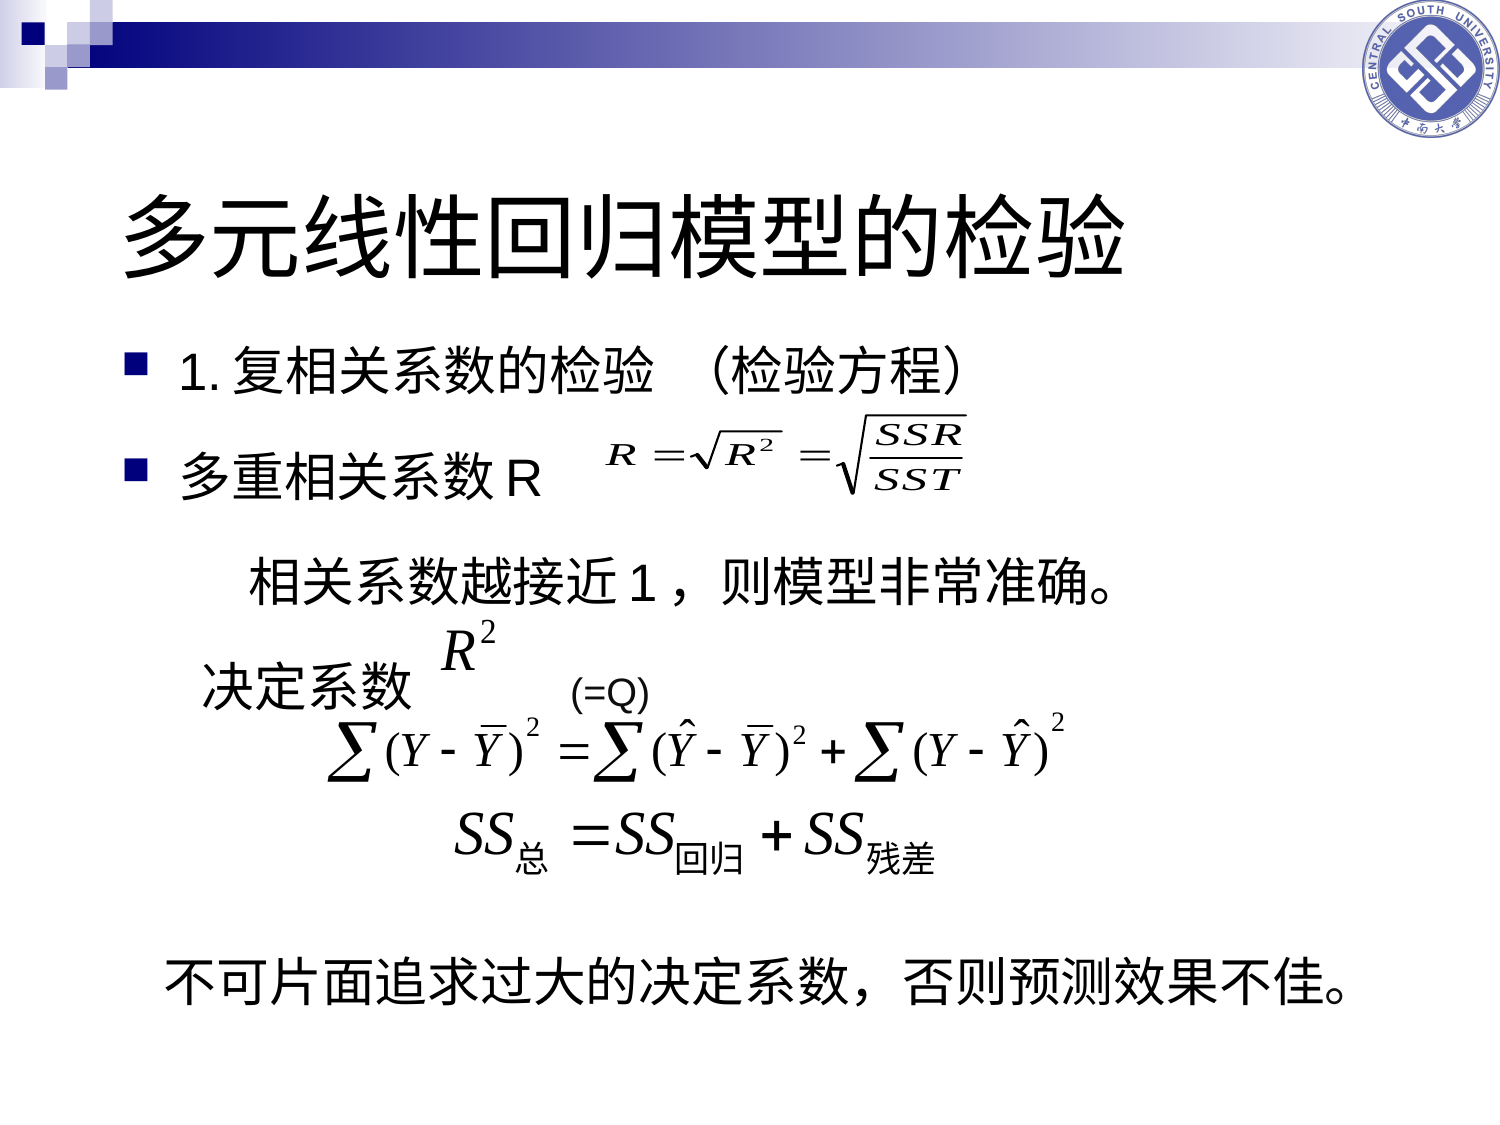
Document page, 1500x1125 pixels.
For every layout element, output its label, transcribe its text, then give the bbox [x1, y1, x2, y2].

title 多元线性回归模型的检验 [103, 172, 1397, 298]
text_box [444, 791, 949, 892]
picture [1362, 0, 1500, 138]
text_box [430, 605, 507, 681]
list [319, 701, 1073, 795]
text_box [596, 407, 977, 501]
